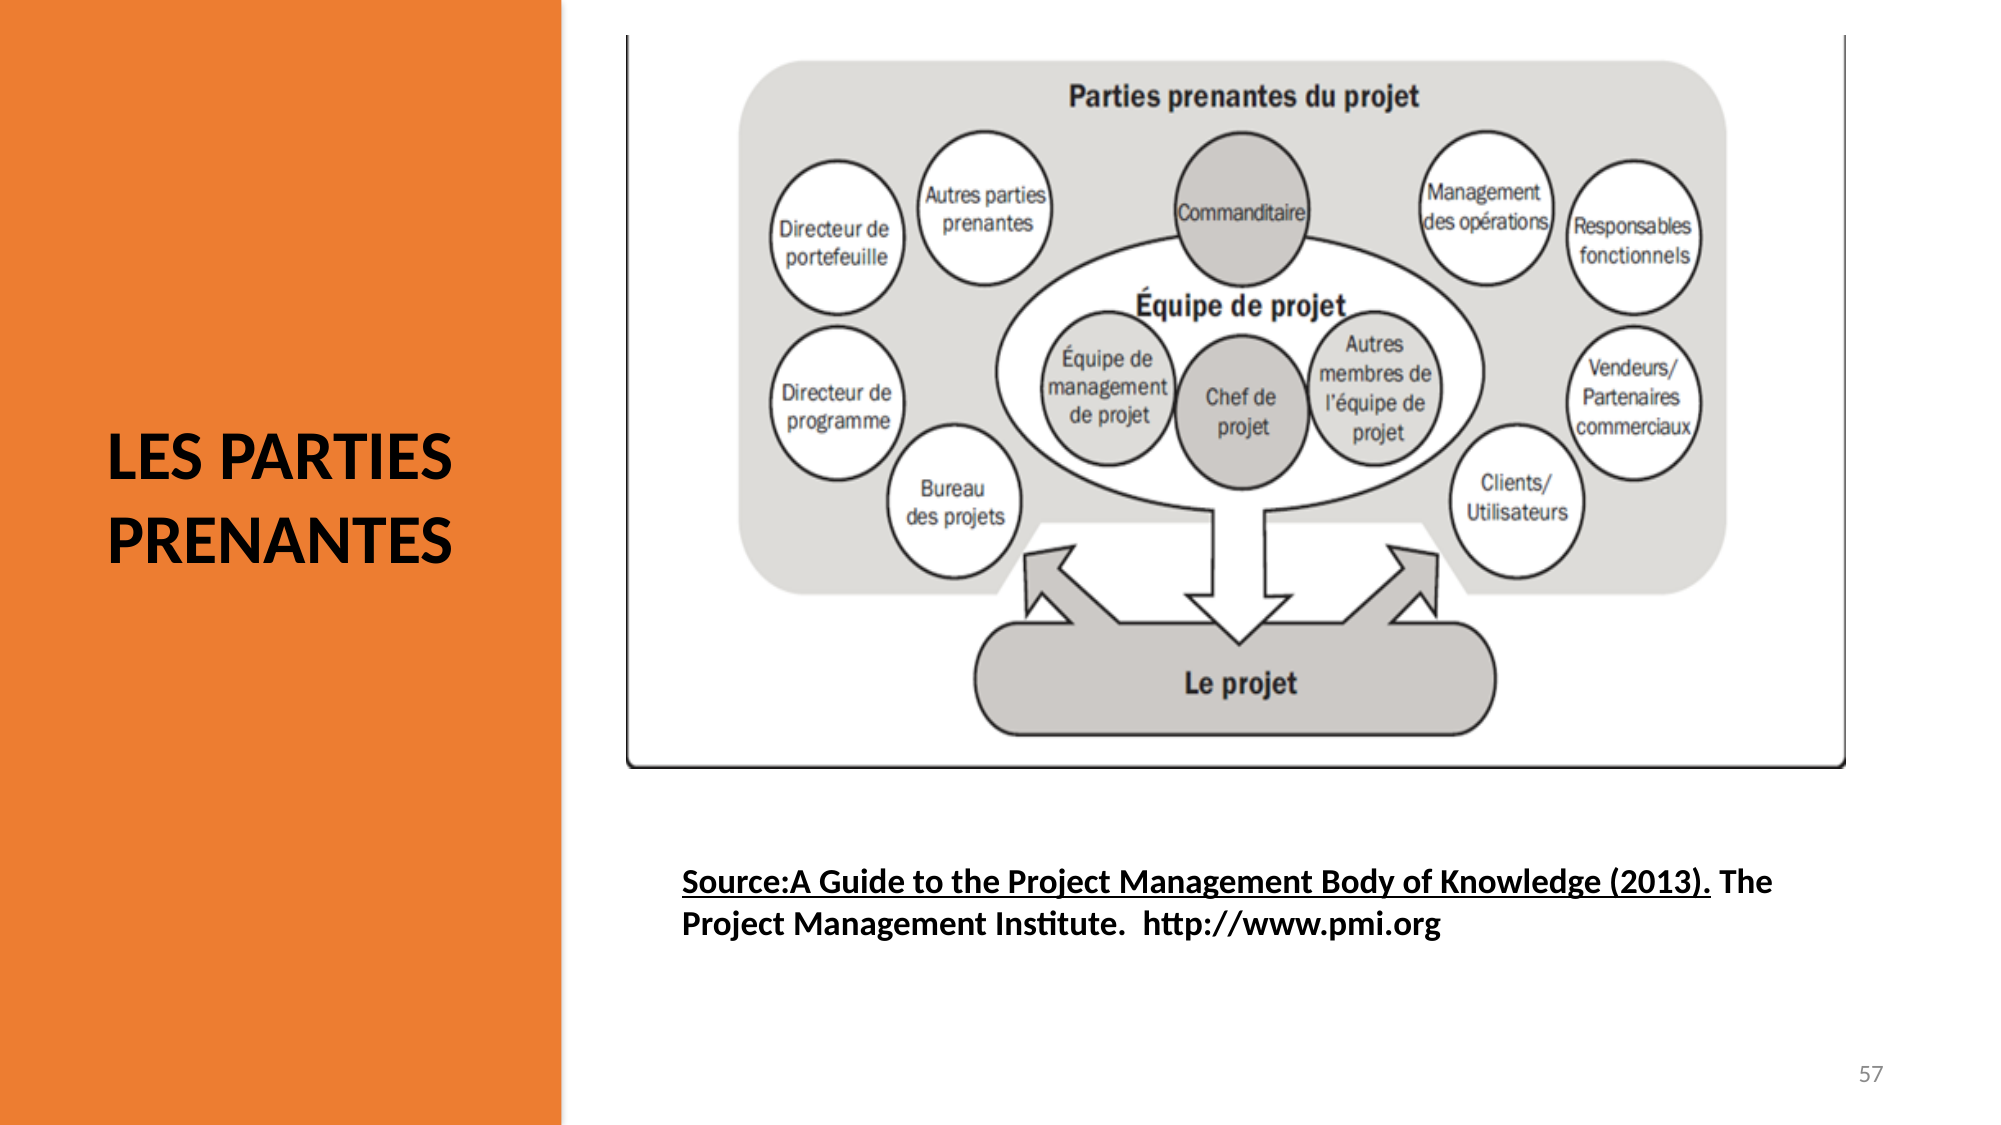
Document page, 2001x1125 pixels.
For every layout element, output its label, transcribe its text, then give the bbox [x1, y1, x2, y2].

text_box Source:A Guide to the Project Management Body of Knowledge (2013). The Project Management Institute. http://www.pmi.org [667, 851, 1873, 992]
text_box LES PARTIES PRENANTES [49, 401, 513, 585]
slide_number 57 [1479, 1042, 1900, 1103]
picture [626, 35, 1846, 769]
text_box [0, 0, 562, 1125]
